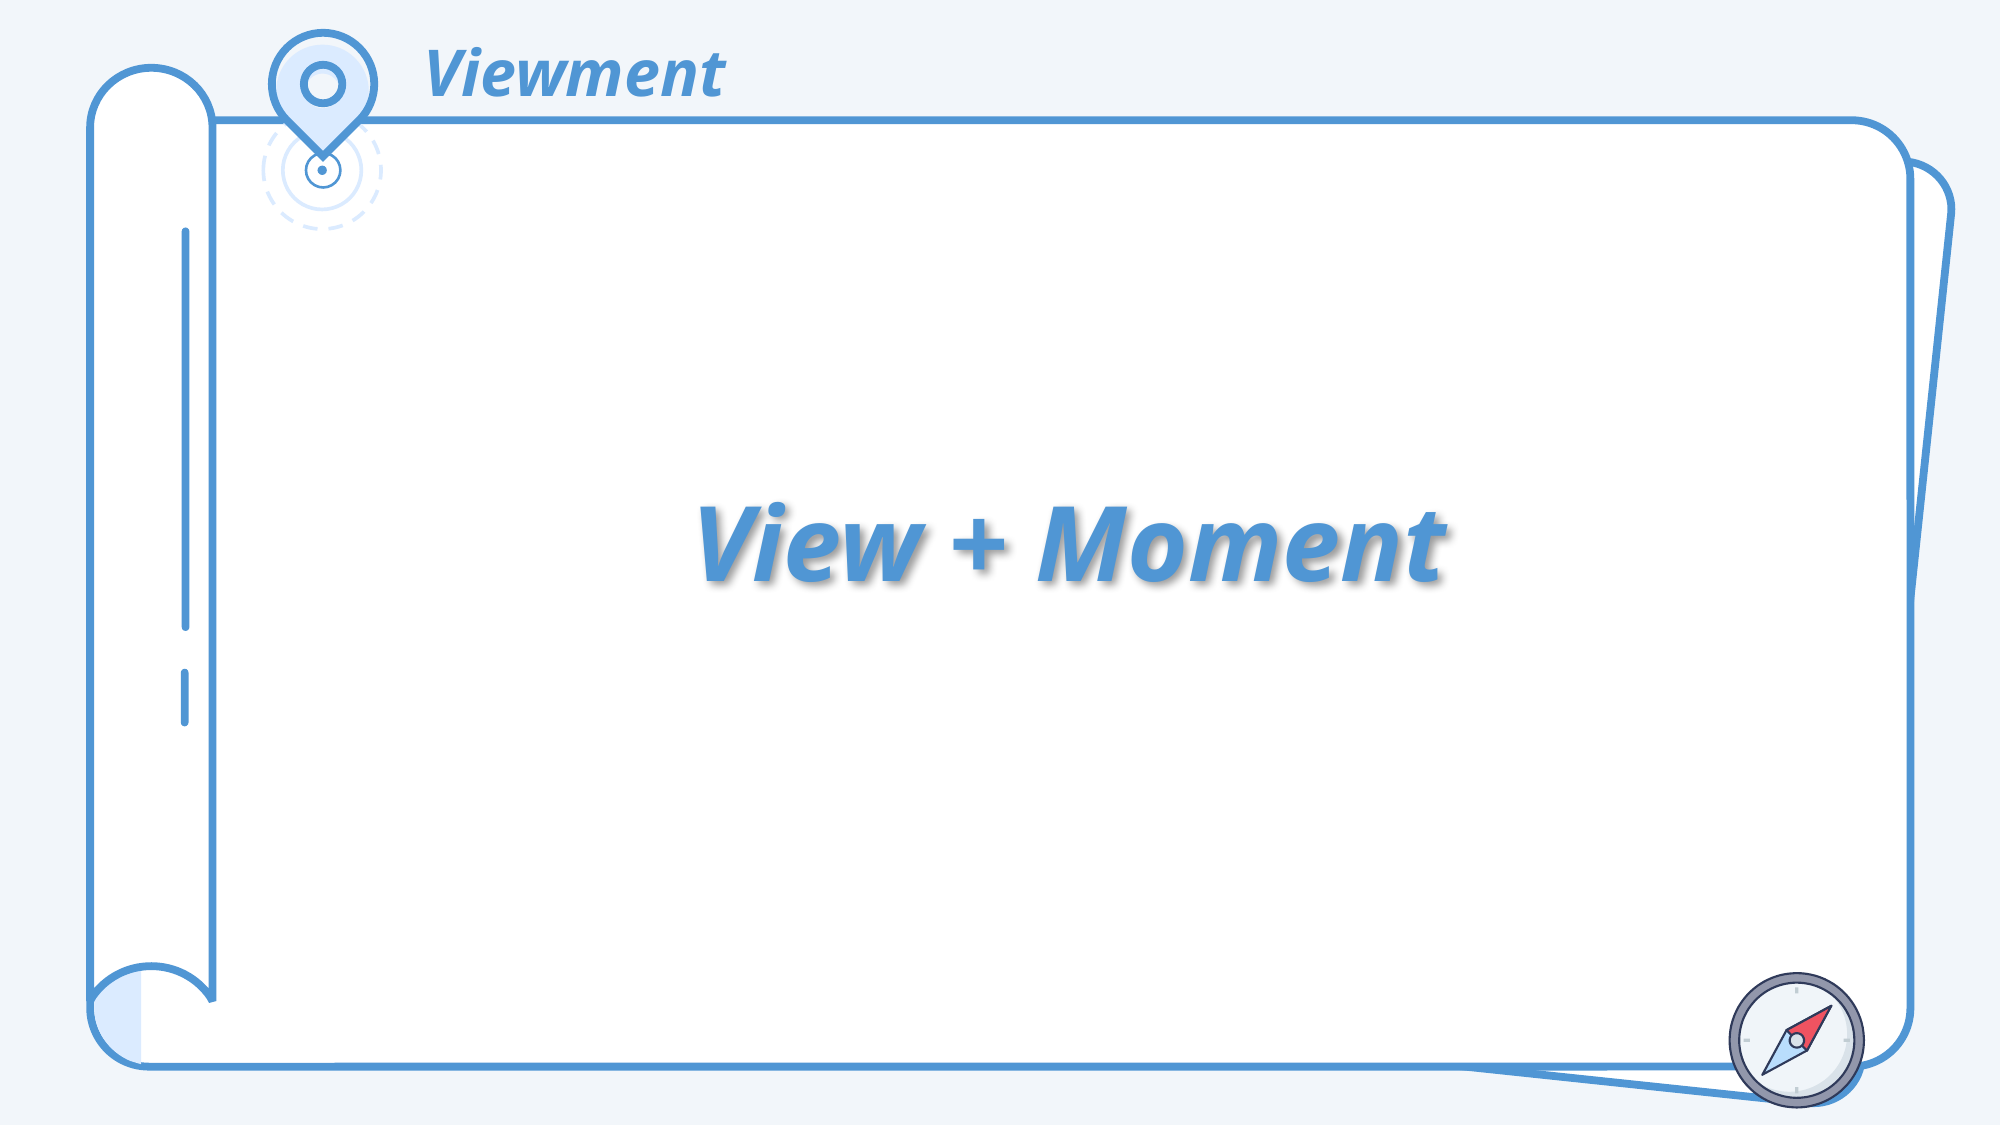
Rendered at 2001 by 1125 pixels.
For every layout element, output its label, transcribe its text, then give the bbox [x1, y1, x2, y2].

title Viewment [408, 32, 1730, 118]
text_box View + Moment [676, 469, 1462, 610]
